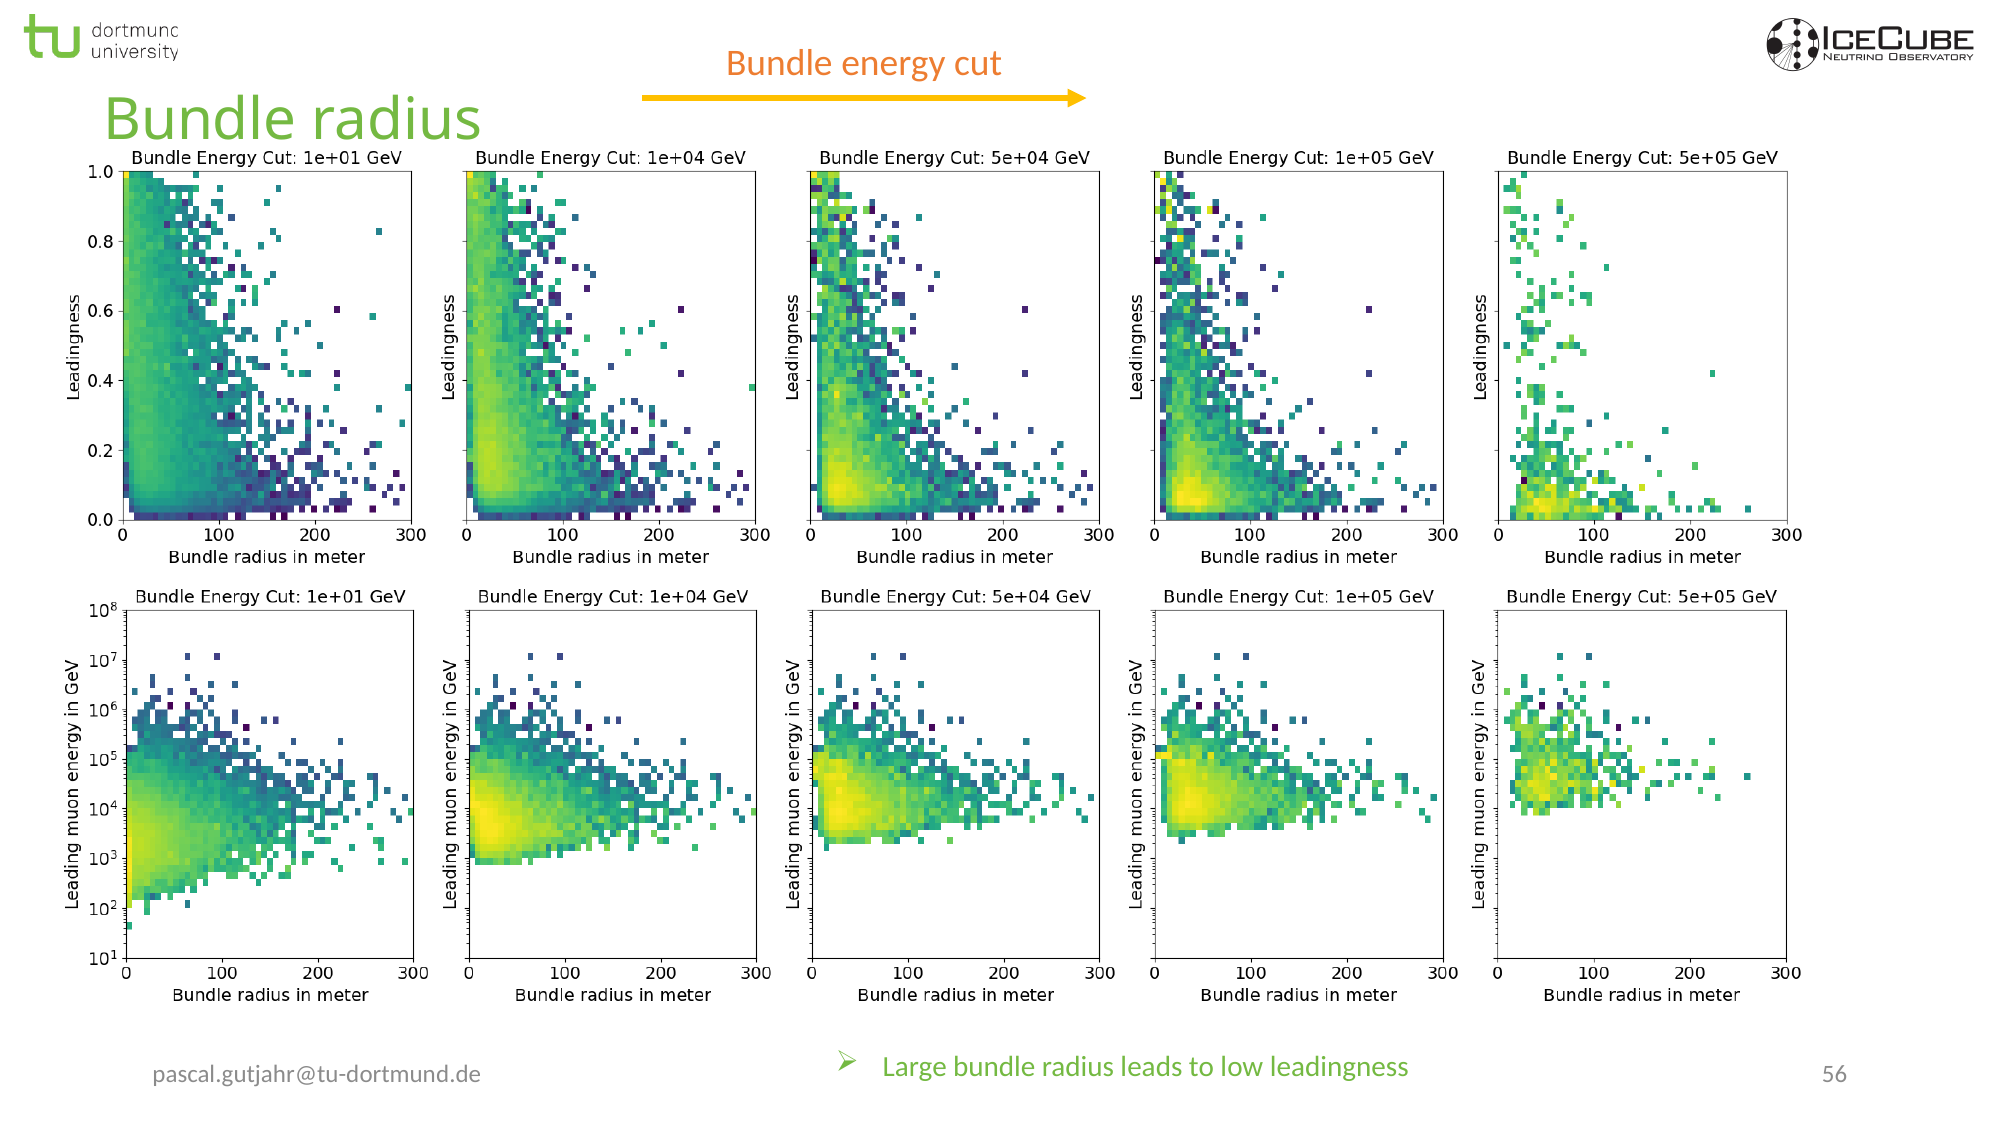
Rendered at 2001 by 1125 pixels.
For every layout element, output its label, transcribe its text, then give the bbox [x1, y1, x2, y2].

slide_number 56 [1412, 1042, 1863, 1103]
picture [56, 141, 1810, 575]
text_box Large bundle radius leads to low leadingness [821, 1039, 1745, 1090]
title Bundle radius [88, 59, 1977, 182]
picture [56, 580, 1810, 1013]
text_box Bundle energy cut [711, 30, 1018, 91]
slide_number pascal.gutjahr@tu-dortmund.de [137, 1042, 588, 1103]
